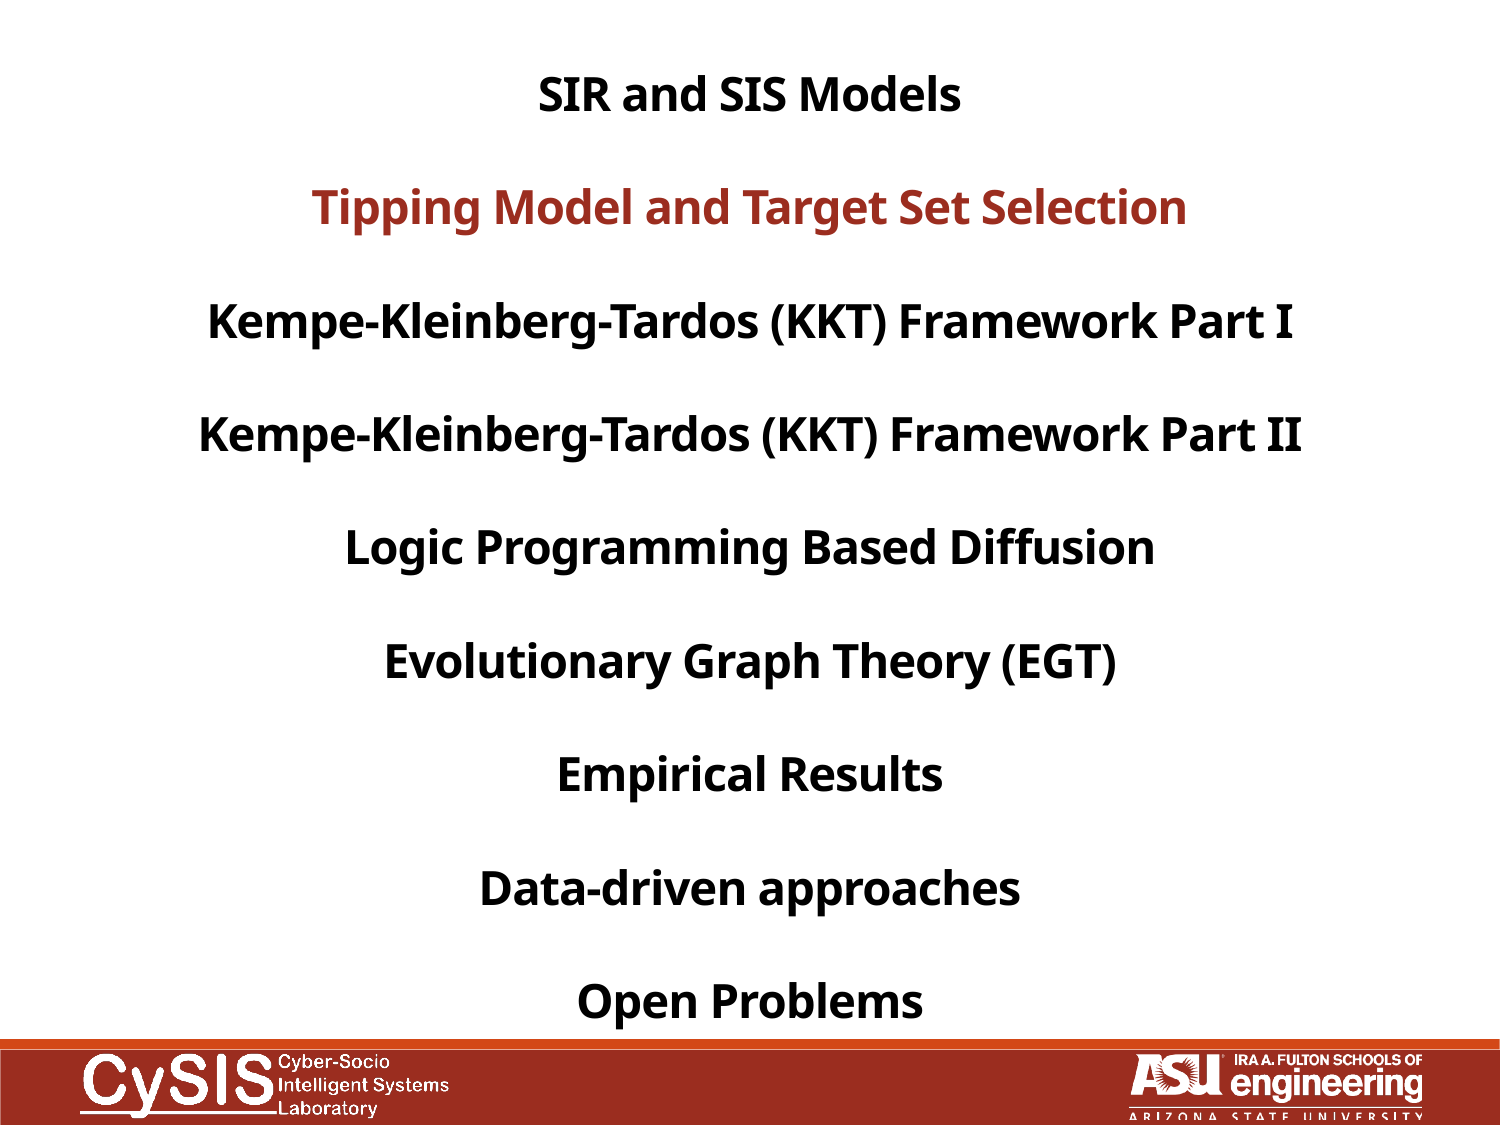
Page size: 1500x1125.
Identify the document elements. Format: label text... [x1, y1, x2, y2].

picture [60, 1040, 464, 1125]
text_box SIR and SIS Models Tipping Model and Target Set Selection Kempe-Kleinberg-Tardos (KKT) Framework Part I Kempe-Kleinberg-Tardos (KKT) Framework Part II Logic Programming Based Diffusion Evolutionary Graph Theory (EGT) Empirical Results Data-driven approaches Open Problems [0, 0, 1500, 1040]
